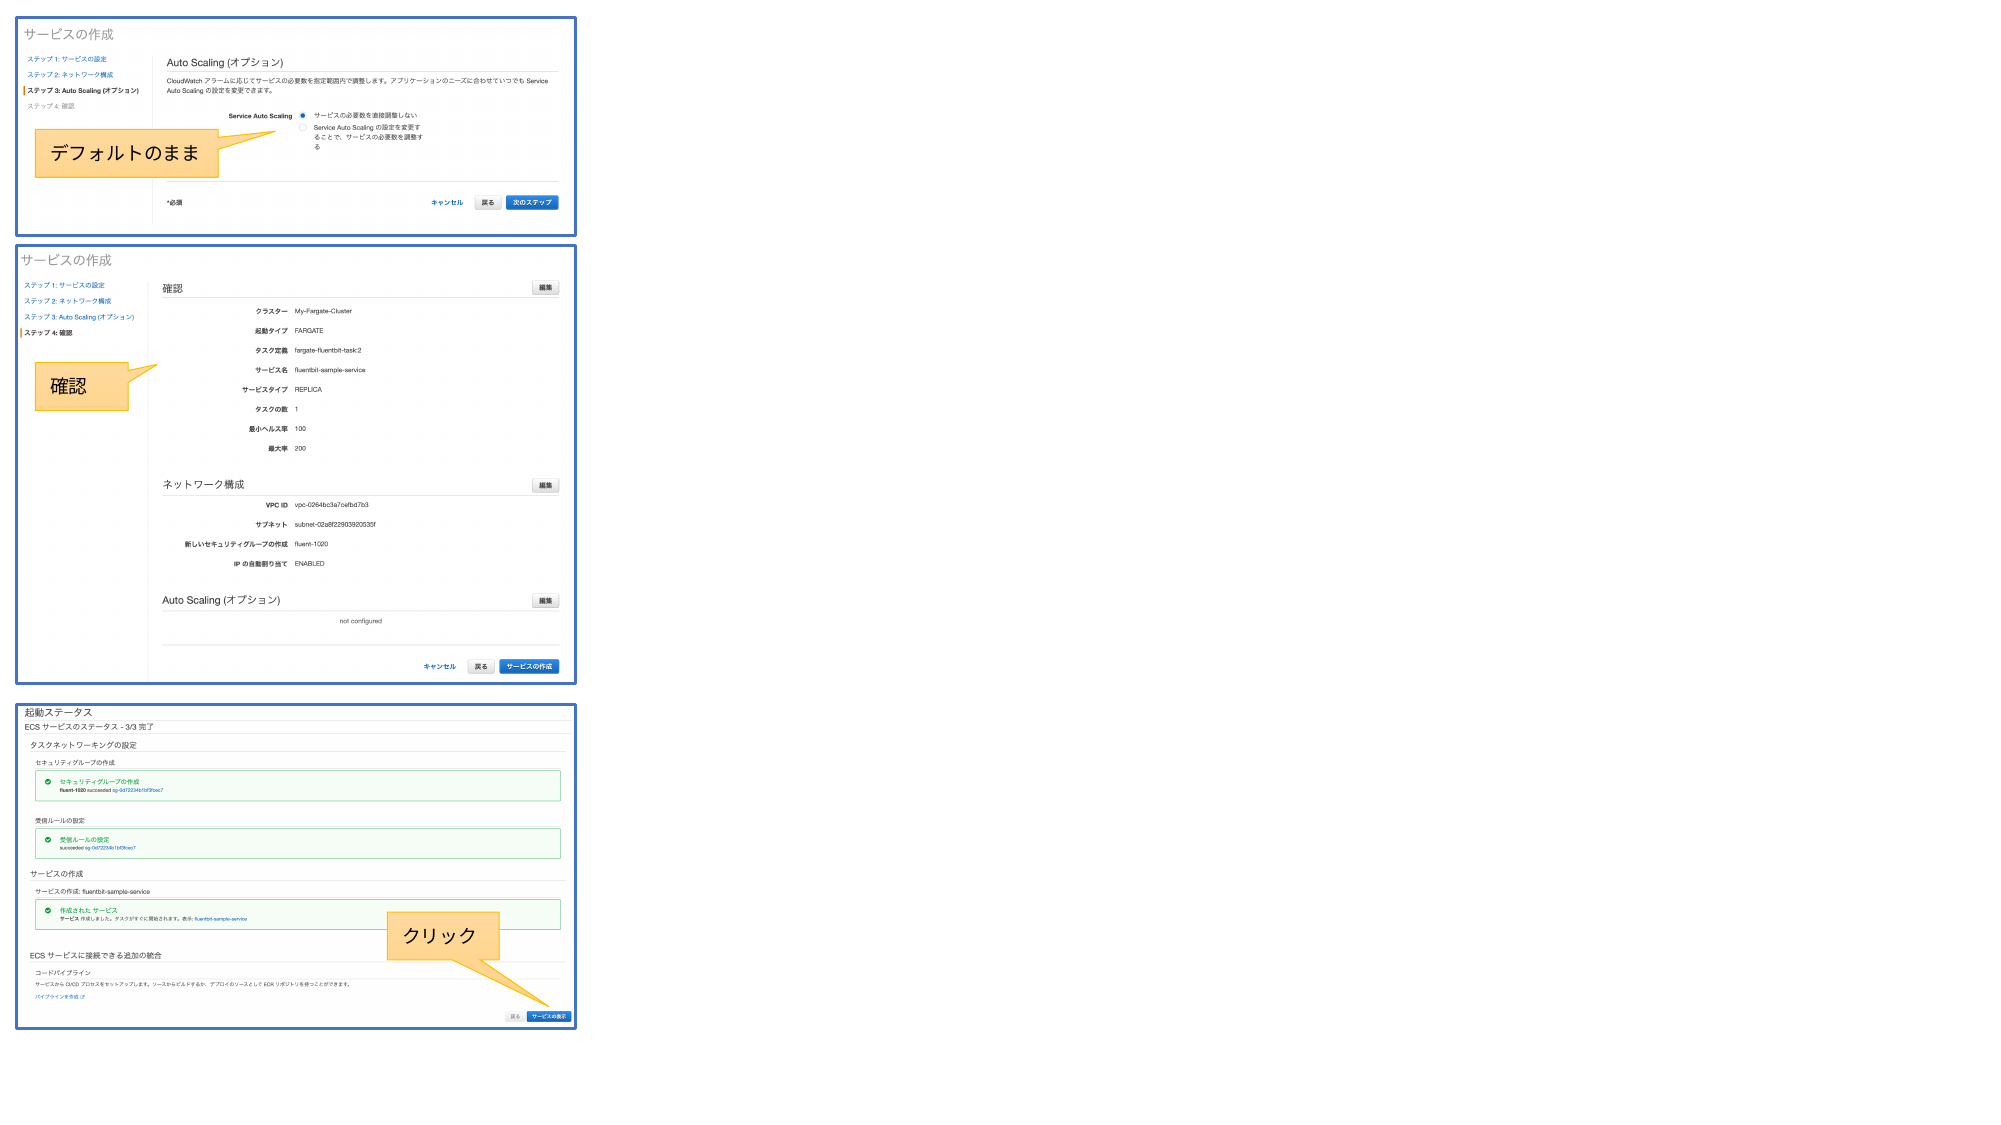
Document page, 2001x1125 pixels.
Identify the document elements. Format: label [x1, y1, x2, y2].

picture [17, 705, 575, 1028]
picture [17, 19, 575, 235]
picture [17, 246, 575, 682]
